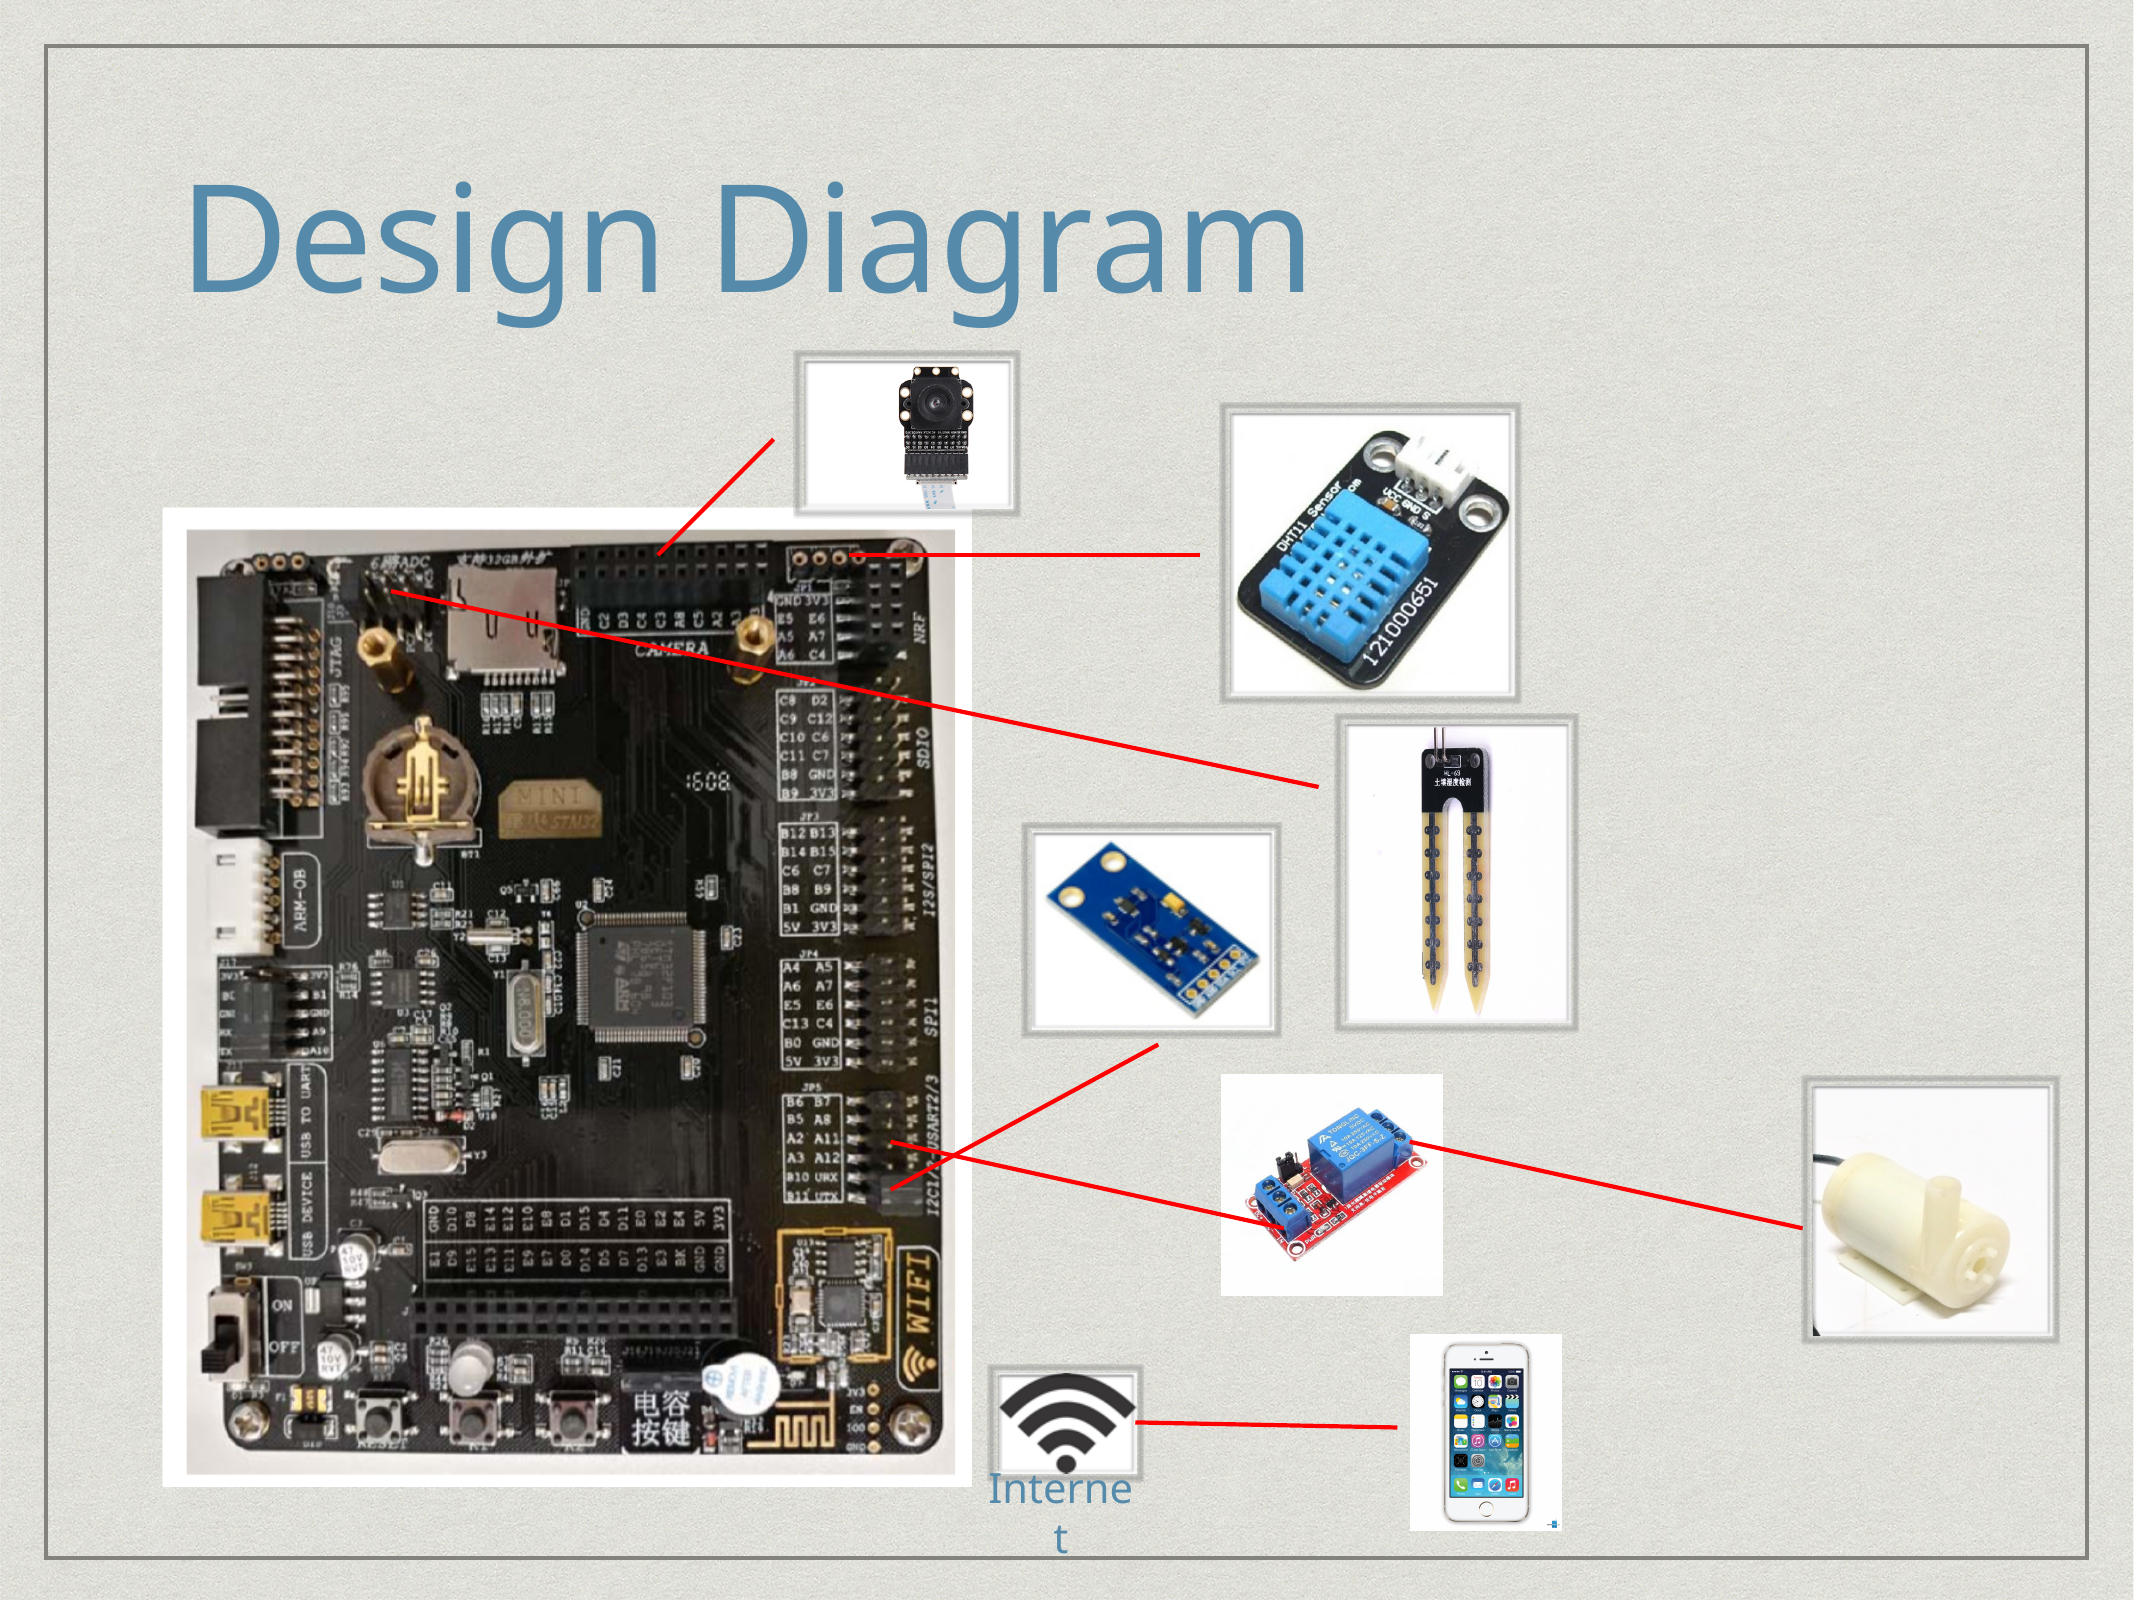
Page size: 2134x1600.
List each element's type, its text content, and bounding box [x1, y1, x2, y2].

picture [0, 0, 2134, 1600]
text_box Internet [974, 1453, 1147, 1570]
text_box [1800, 1074, 2064, 1349]
title Design Diagram [170, 43, 1963, 445]
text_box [1218, 401, 1526, 709]
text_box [986, 1363, 1147, 1487]
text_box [1333, 712, 1582, 1036]
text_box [792, 348, 1024, 522]
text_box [1019, 821, 1285, 1043]
